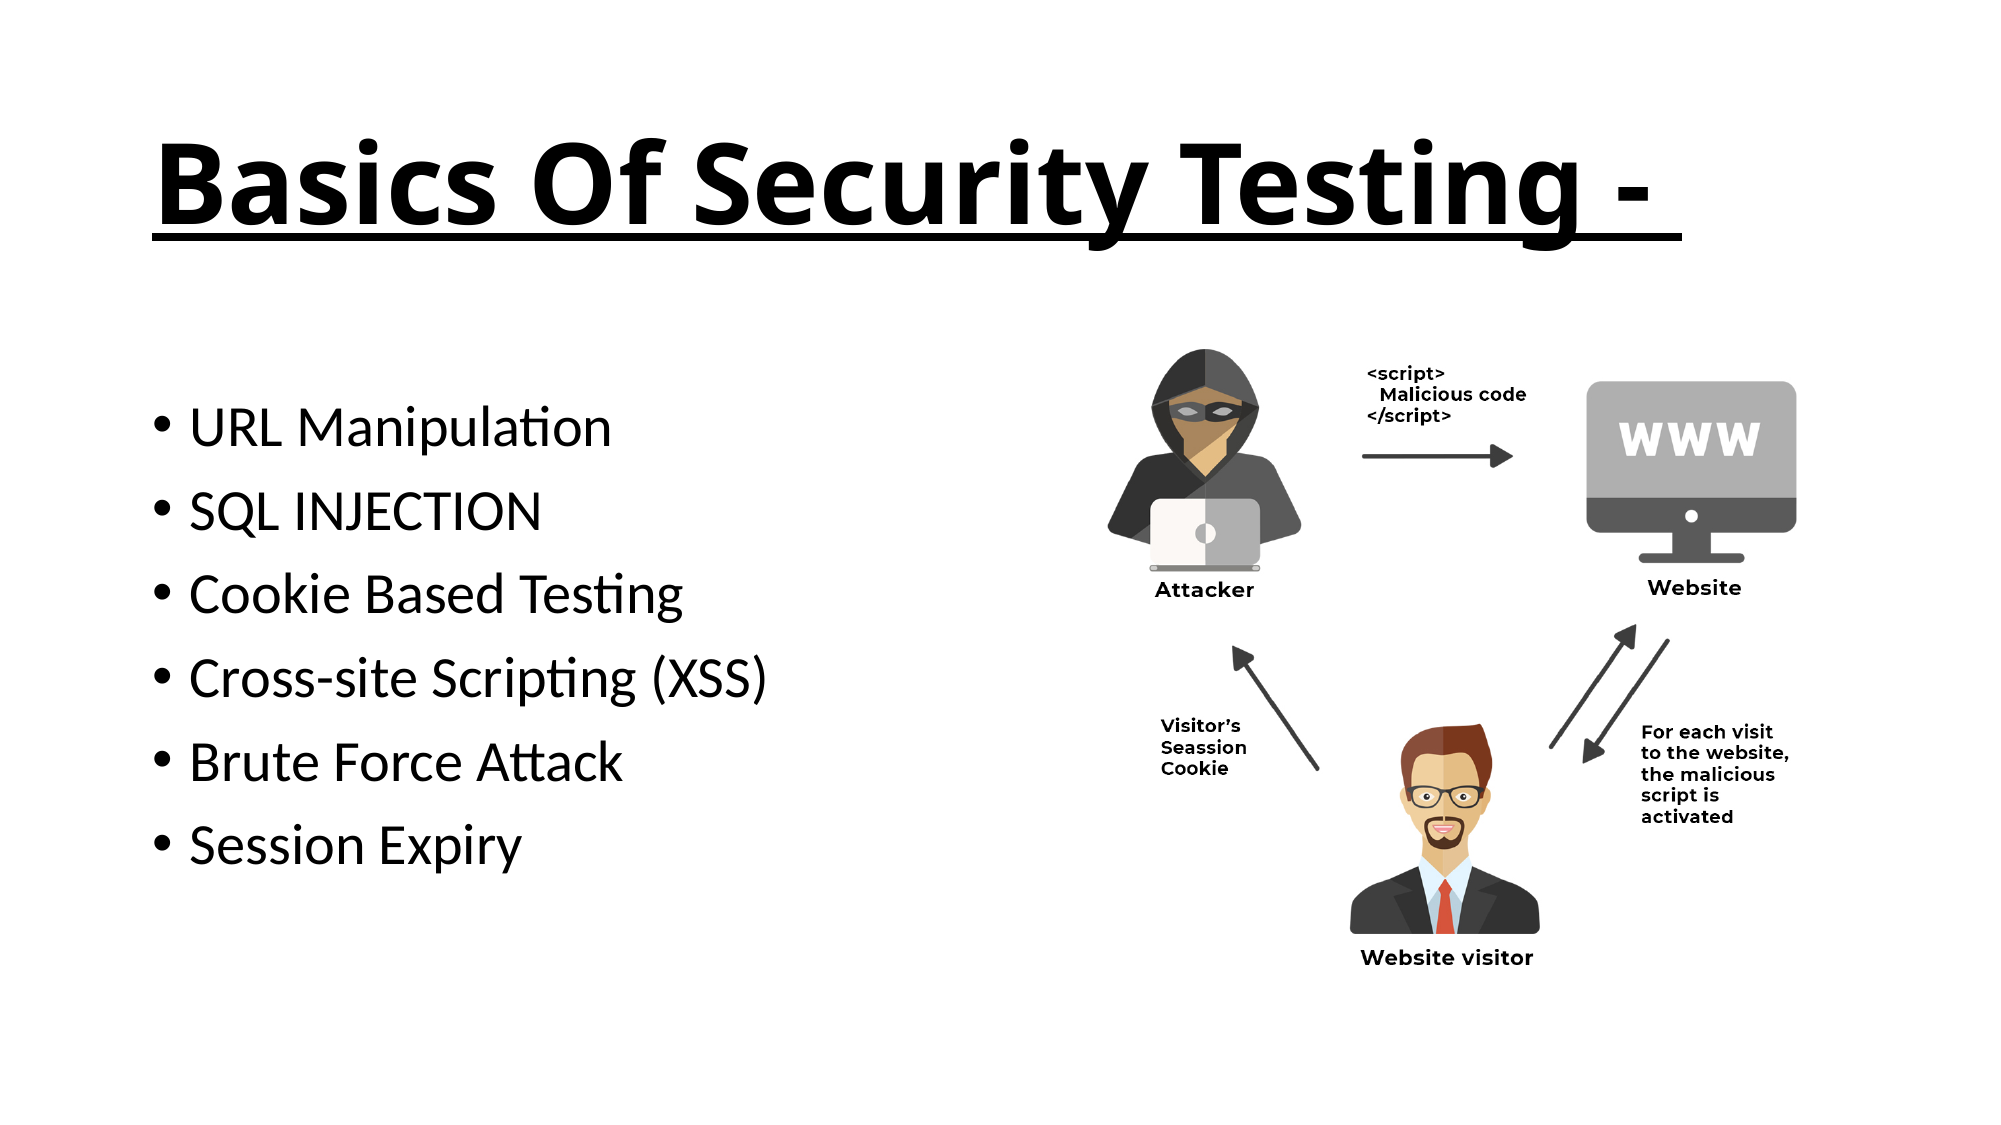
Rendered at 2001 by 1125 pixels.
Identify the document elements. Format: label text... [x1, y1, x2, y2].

list URL Manipulation SQL INJECTION Cookie Based Testing Cross-site Scripting (XSS) Brute Force Attack Session Expiry [137, 388, 1863, 1103]
picture [1021, 323, 1885, 993]
title Basics Of Security Testing - [137, 79, 1863, 297]
